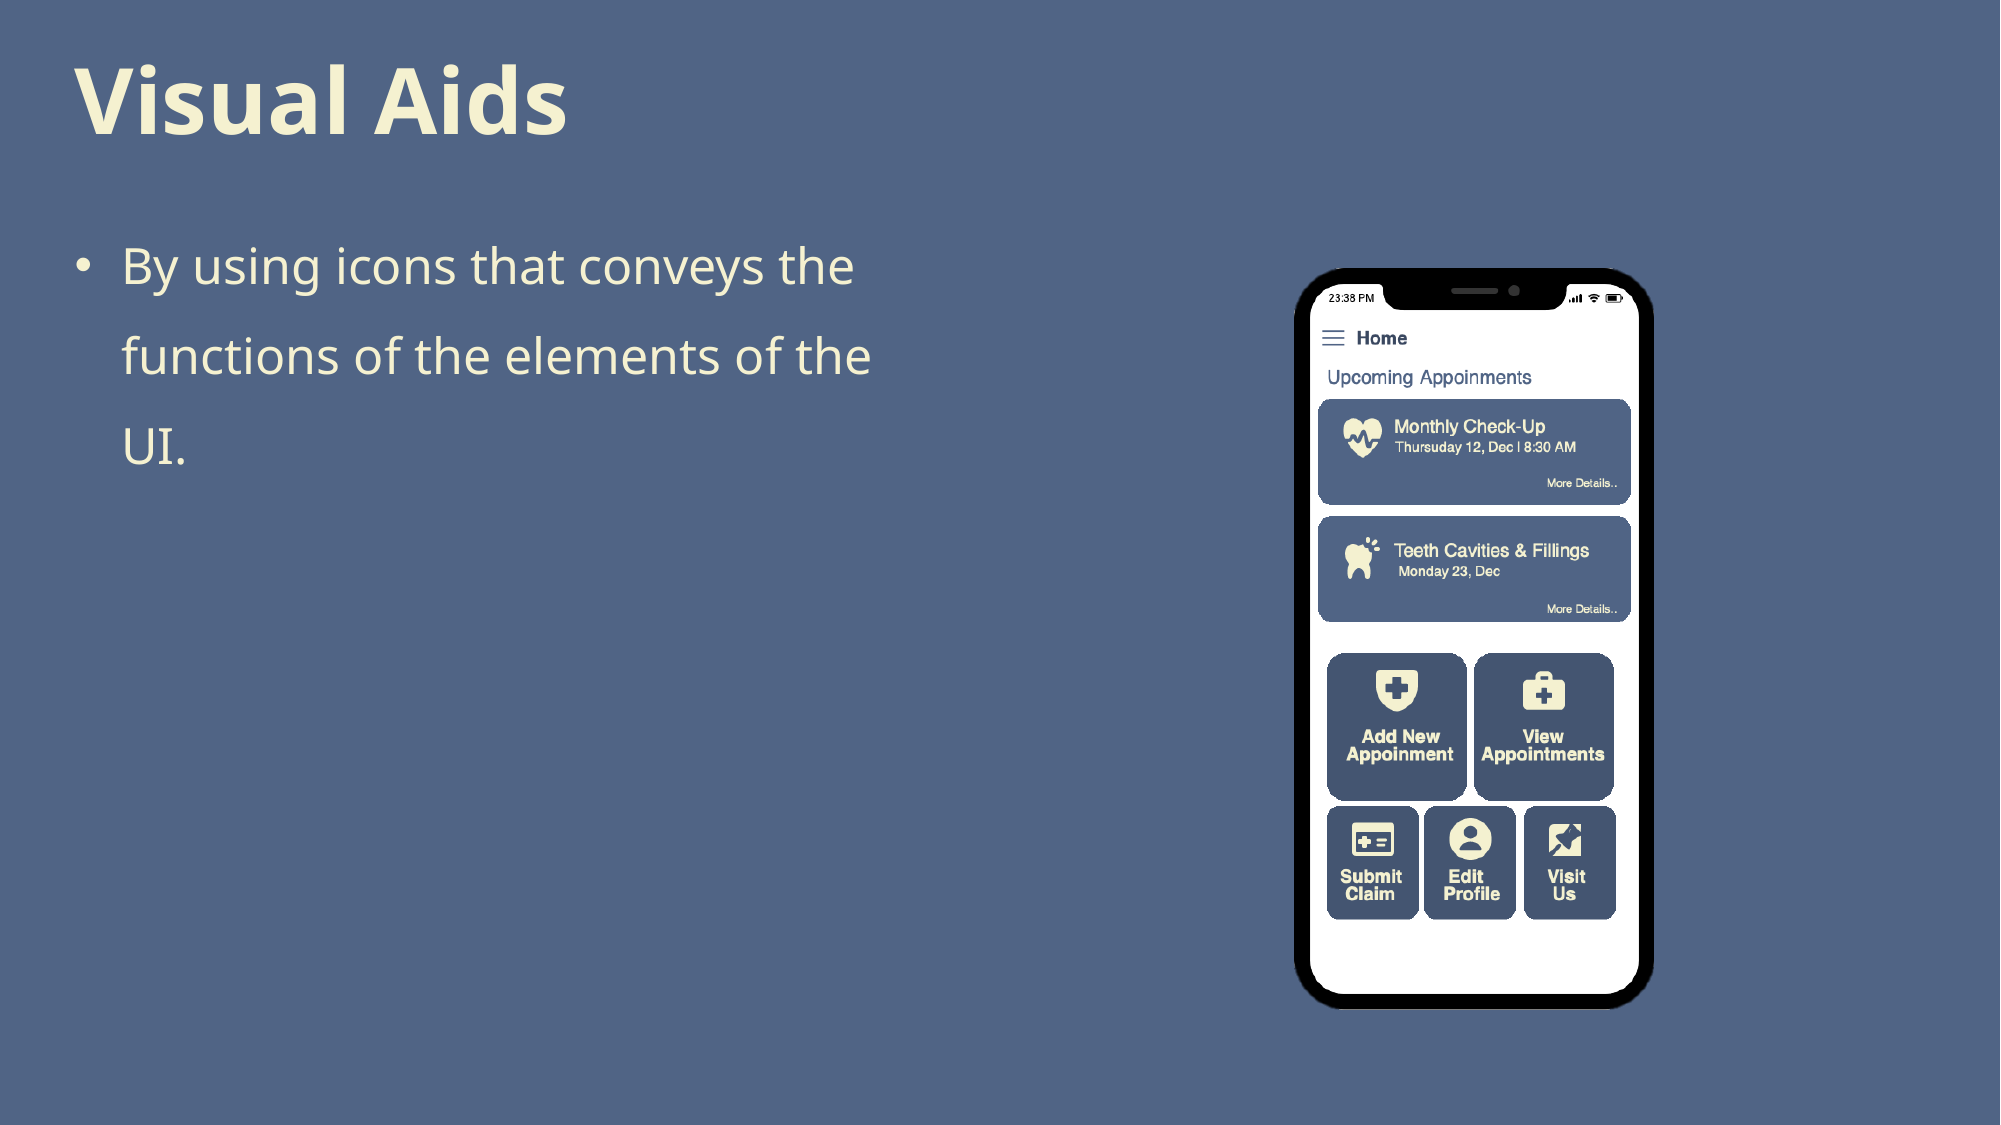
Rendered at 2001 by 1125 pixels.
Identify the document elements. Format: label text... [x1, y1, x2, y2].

text_box By using icons that conveys the functions of the elements of the UI. [59, 196, 921, 482]
text_box Visual Aids [59, 47, 627, 196]
picture [1294, 268, 1654, 1010]
